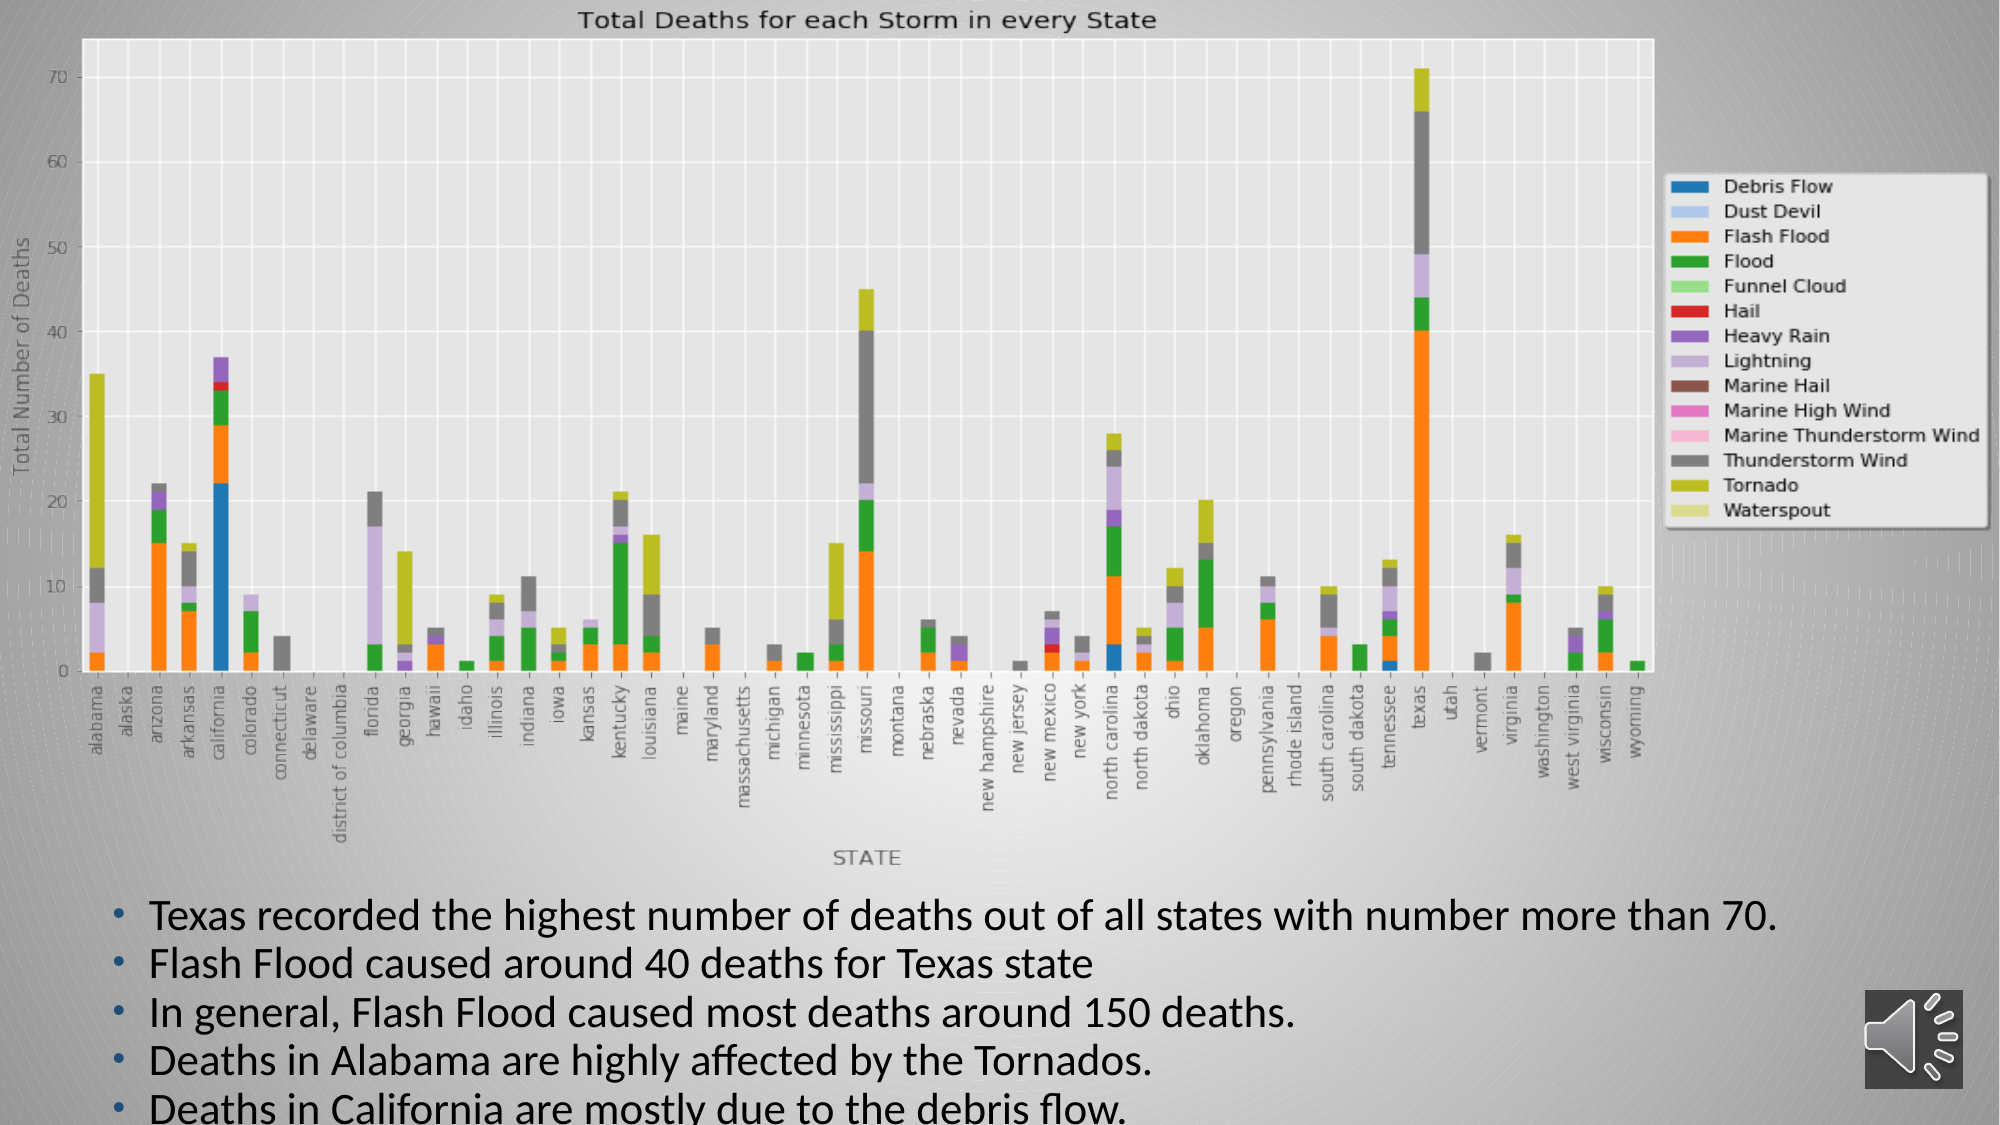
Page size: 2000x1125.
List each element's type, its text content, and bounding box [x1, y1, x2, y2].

picture [0, 0, 2000, 882]
picture [1863, 989, 1965, 1090]
list Texas recorded the highest number of deaths out of all states with number more than 70. Flash Flood caused around 40 deaths for Texas state In general, Flash Flood caused most deaths around 150 deaths. Deaths in Alabama are highly affected by the Tornados. Deaths in California are mostly due to the debris flow. [90, 883, 1922, 1125]
